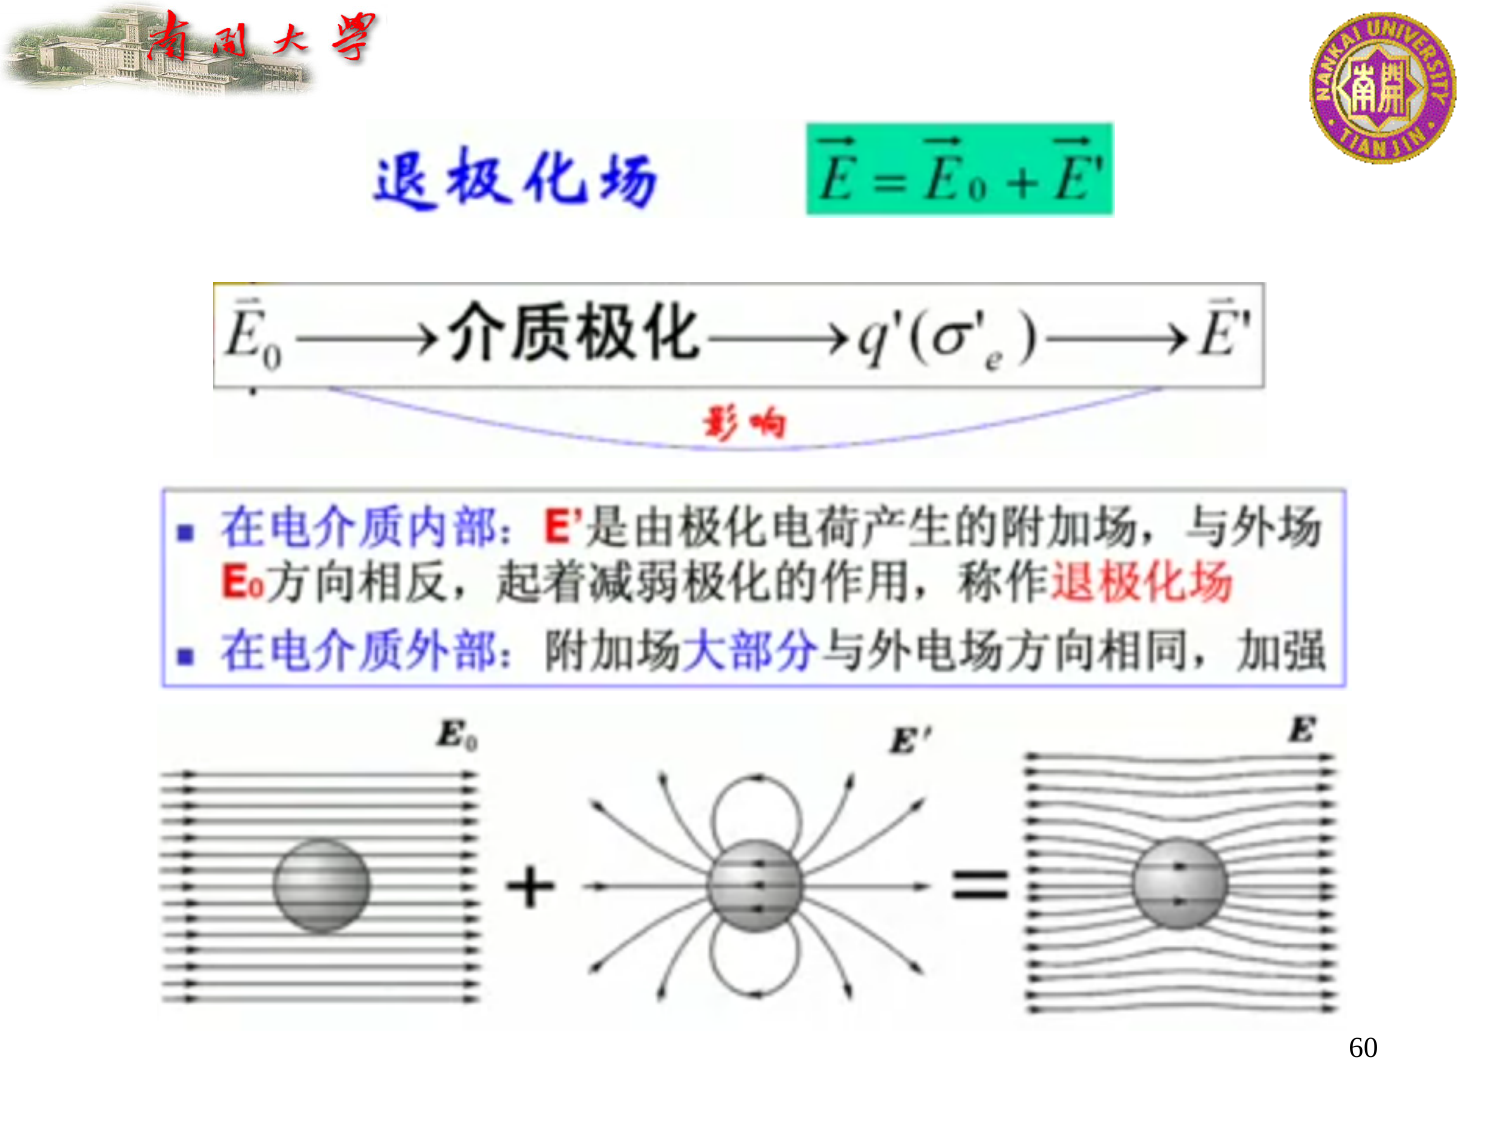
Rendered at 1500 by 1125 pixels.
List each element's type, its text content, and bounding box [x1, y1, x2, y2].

picture [157, 479, 1353, 691]
picture [157, 704, 1347, 1031]
picture [1262, 0, 1500, 178]
slide_number 60 [1080, 1020, 1394, 1097]
picture [0, 0, 388, 100]
picture [365, 119, 1115, 219]
picture [213, 281, 1268, 458]
